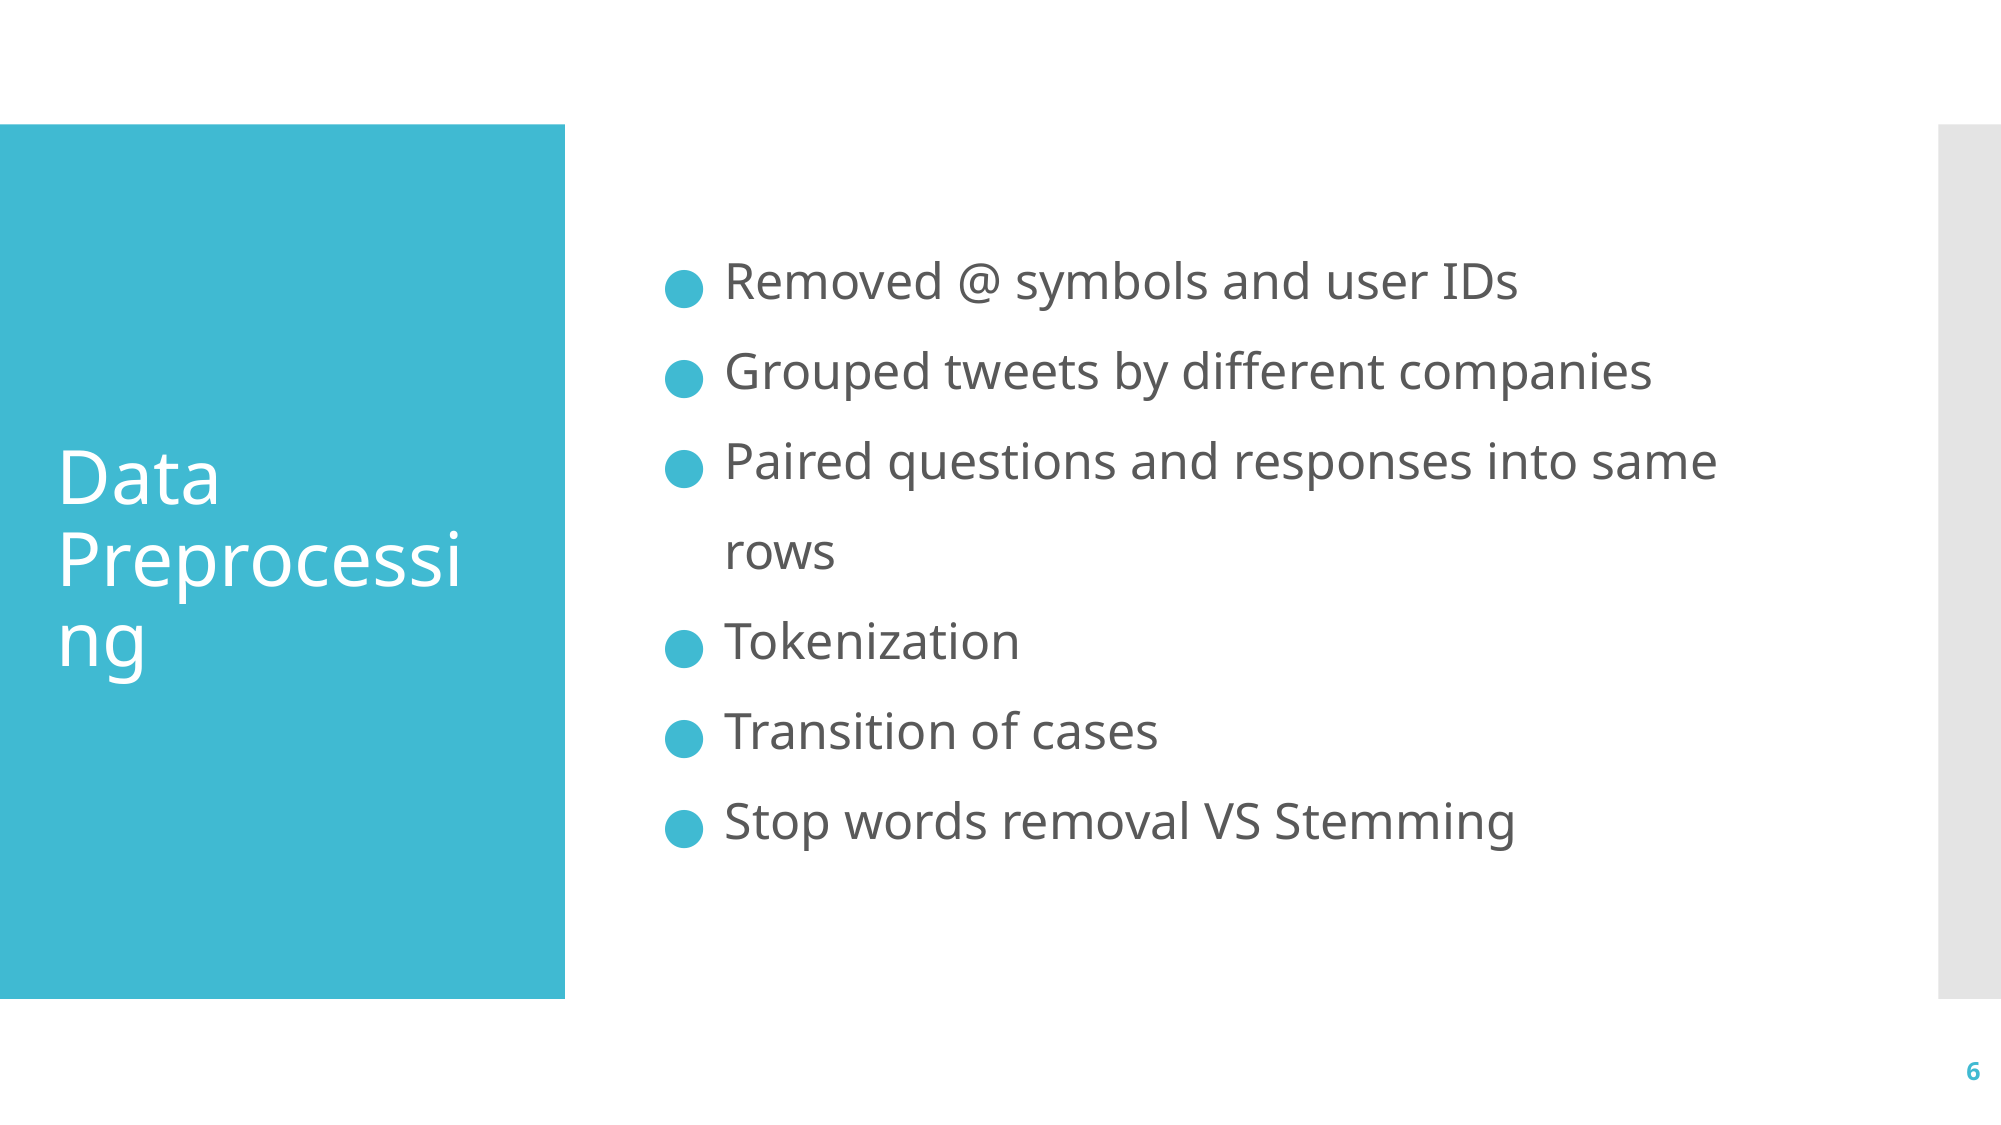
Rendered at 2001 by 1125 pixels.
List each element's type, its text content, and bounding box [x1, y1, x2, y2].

slide_number 6 [1744, 1042, 1996, 1103]
list Removed @ symbols and user IDs Grouped tweets by different companies Paired questions and responses into same rows Tokenization Transition of cases Stop words removal VS Stemming [634, 141, 1835, 982]
title Data Preprocessing [41, 184, 526, 940]
